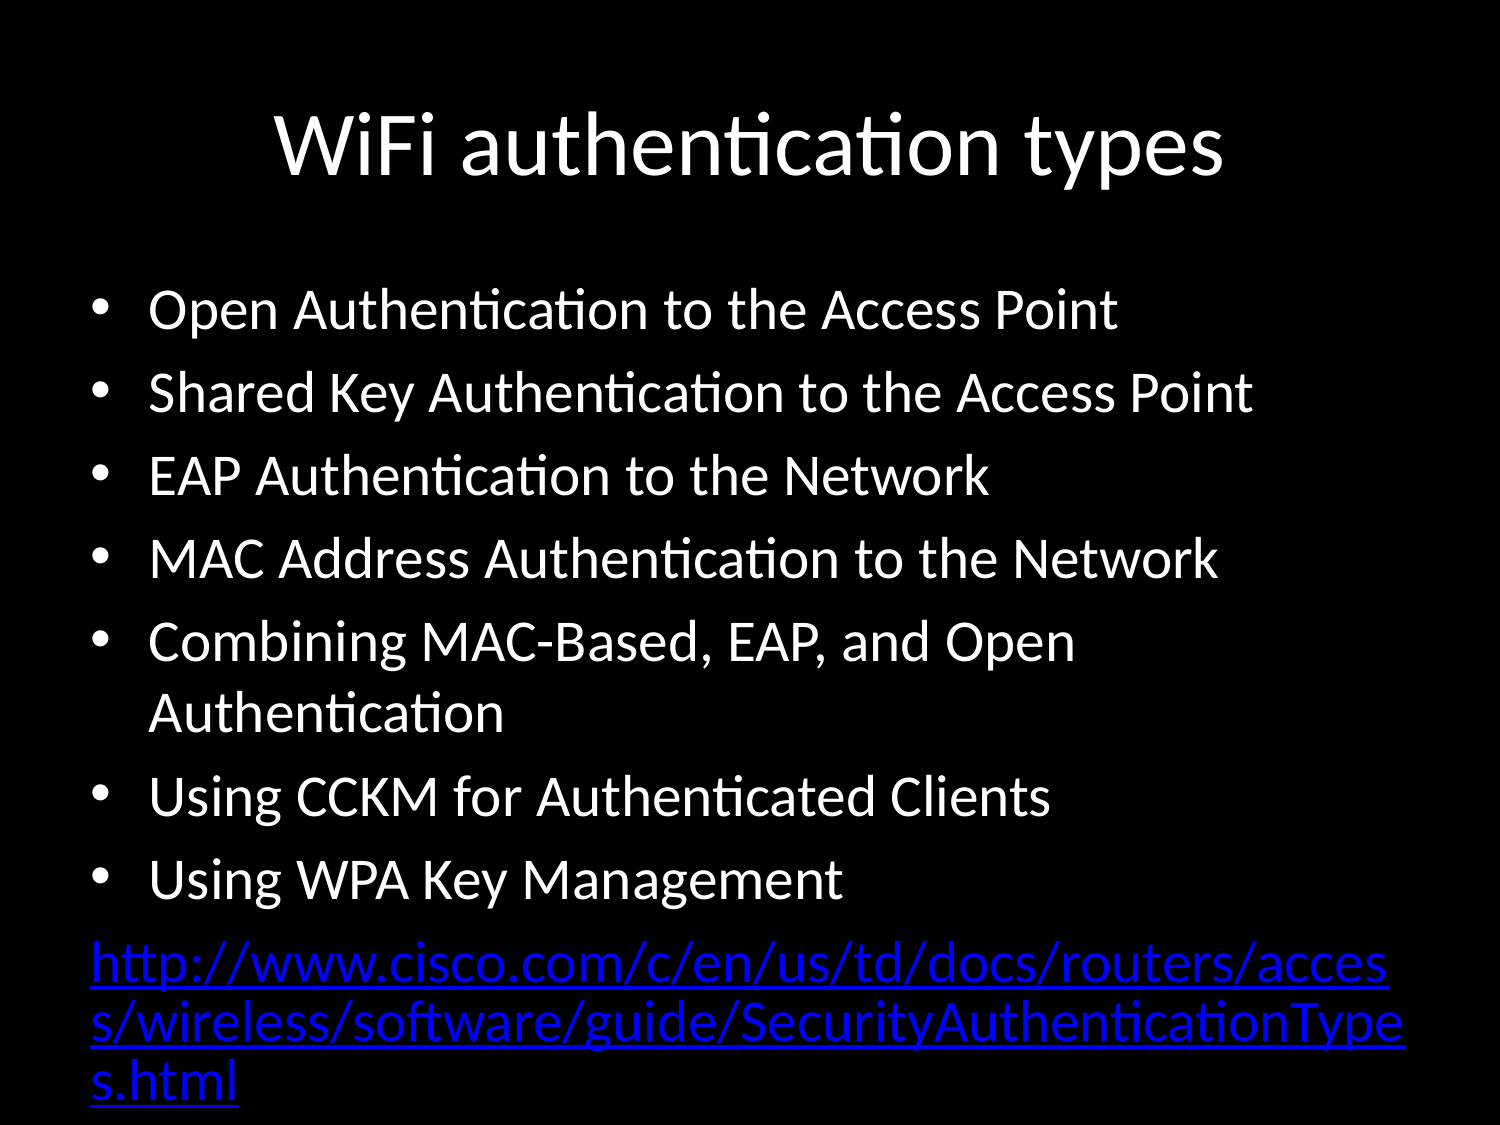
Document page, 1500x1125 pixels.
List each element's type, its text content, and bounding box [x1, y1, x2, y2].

list Open Authentication to the Access Point Shared Key Authentication to the Access Point EAP Authentication to the Network MAC Address Authentication to the Network Combining MAC-Based, EAP, and Open Authentication Using CCKM for Authenticated Clients Using WPA Key Management http://www.cisco.com/c/en/us/td/docs/routers/access/wireless/software/guide/SecurityAuthenticationTypes.html [75, 262, 1425, 1005]
title WiFi authentication types [75, 45, 1425, 233]
